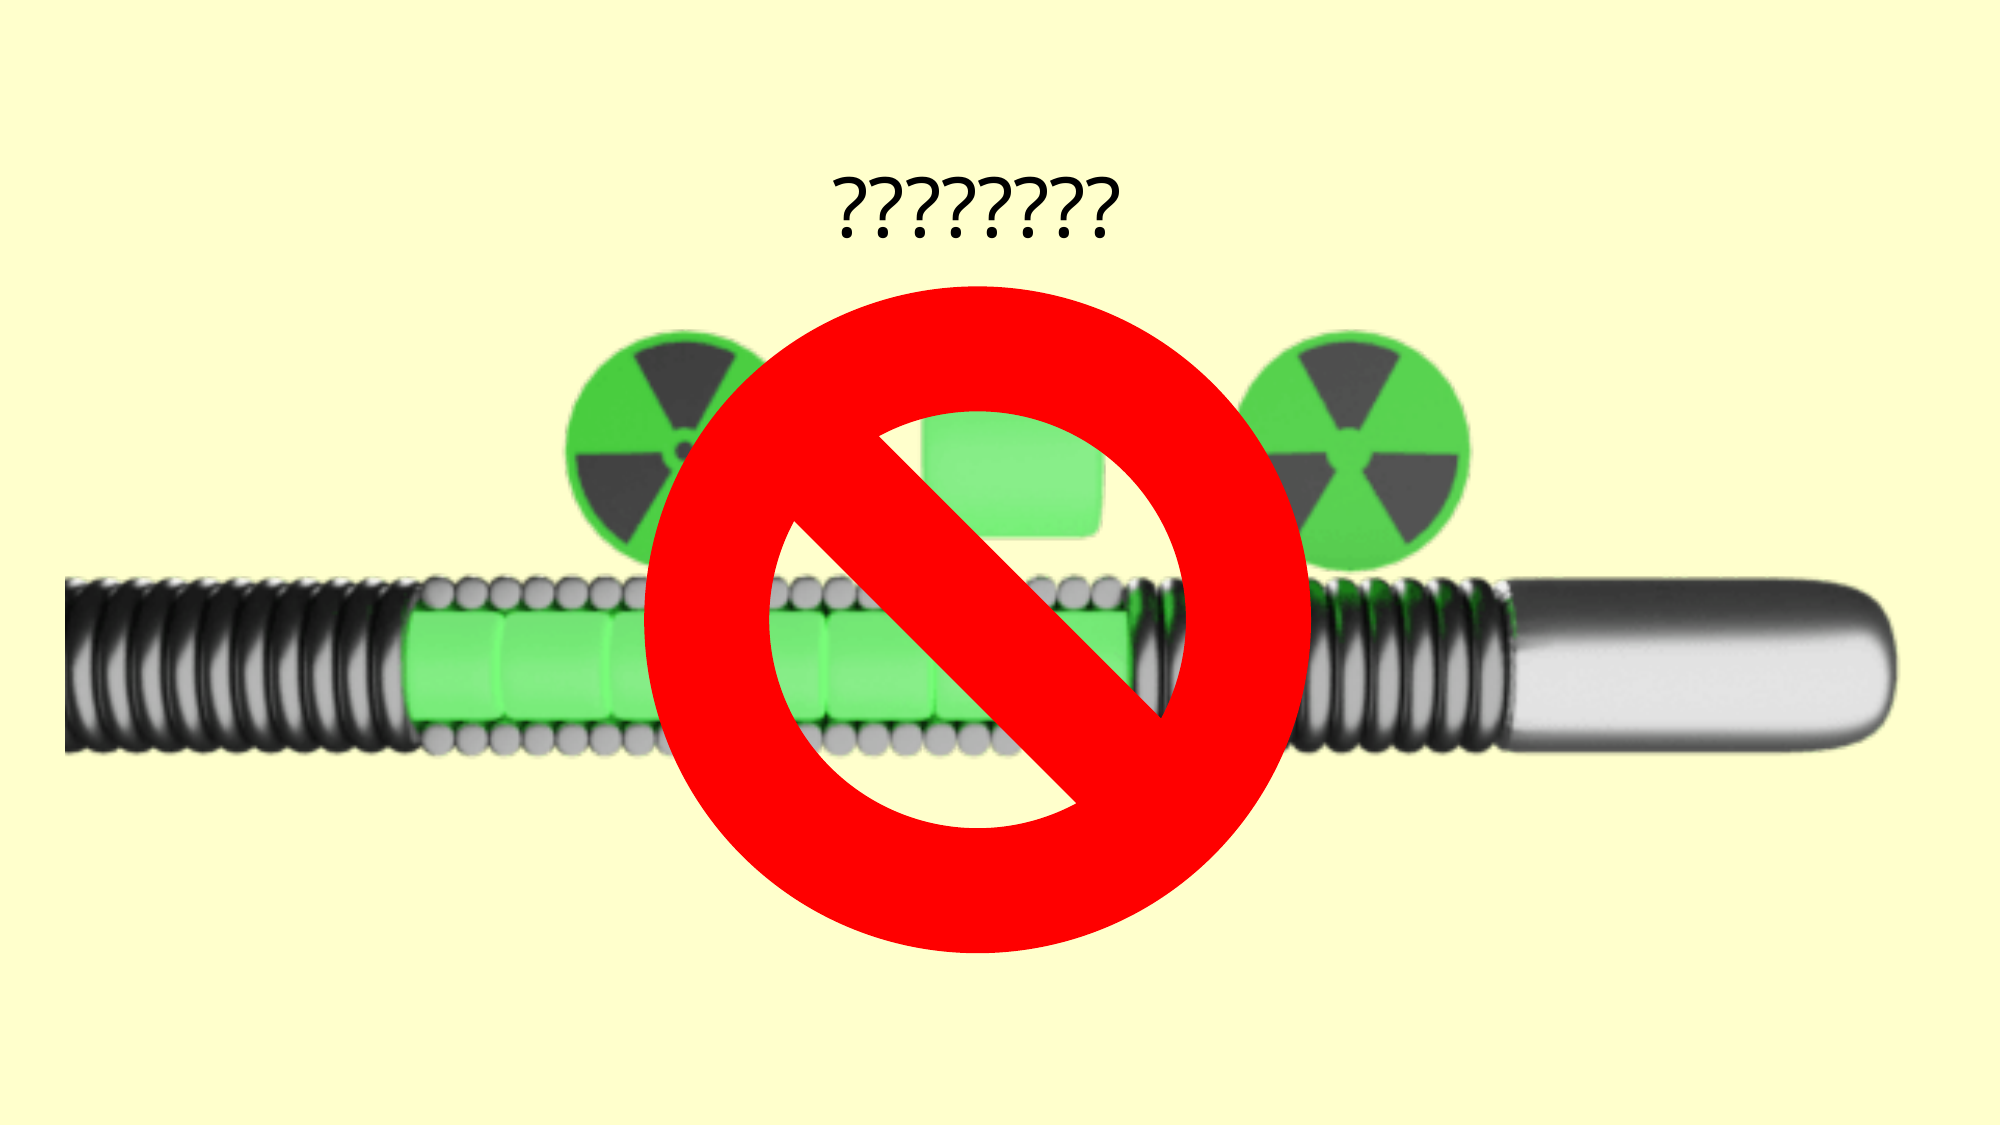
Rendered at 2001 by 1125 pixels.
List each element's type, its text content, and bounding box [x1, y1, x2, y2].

picture [65, 328, 1935, 797]
text_box [693, 797, 1262, 955]
text_box ???????? [817, 146, 1138, 262]
text_box [814, 285, 1142, 328]
